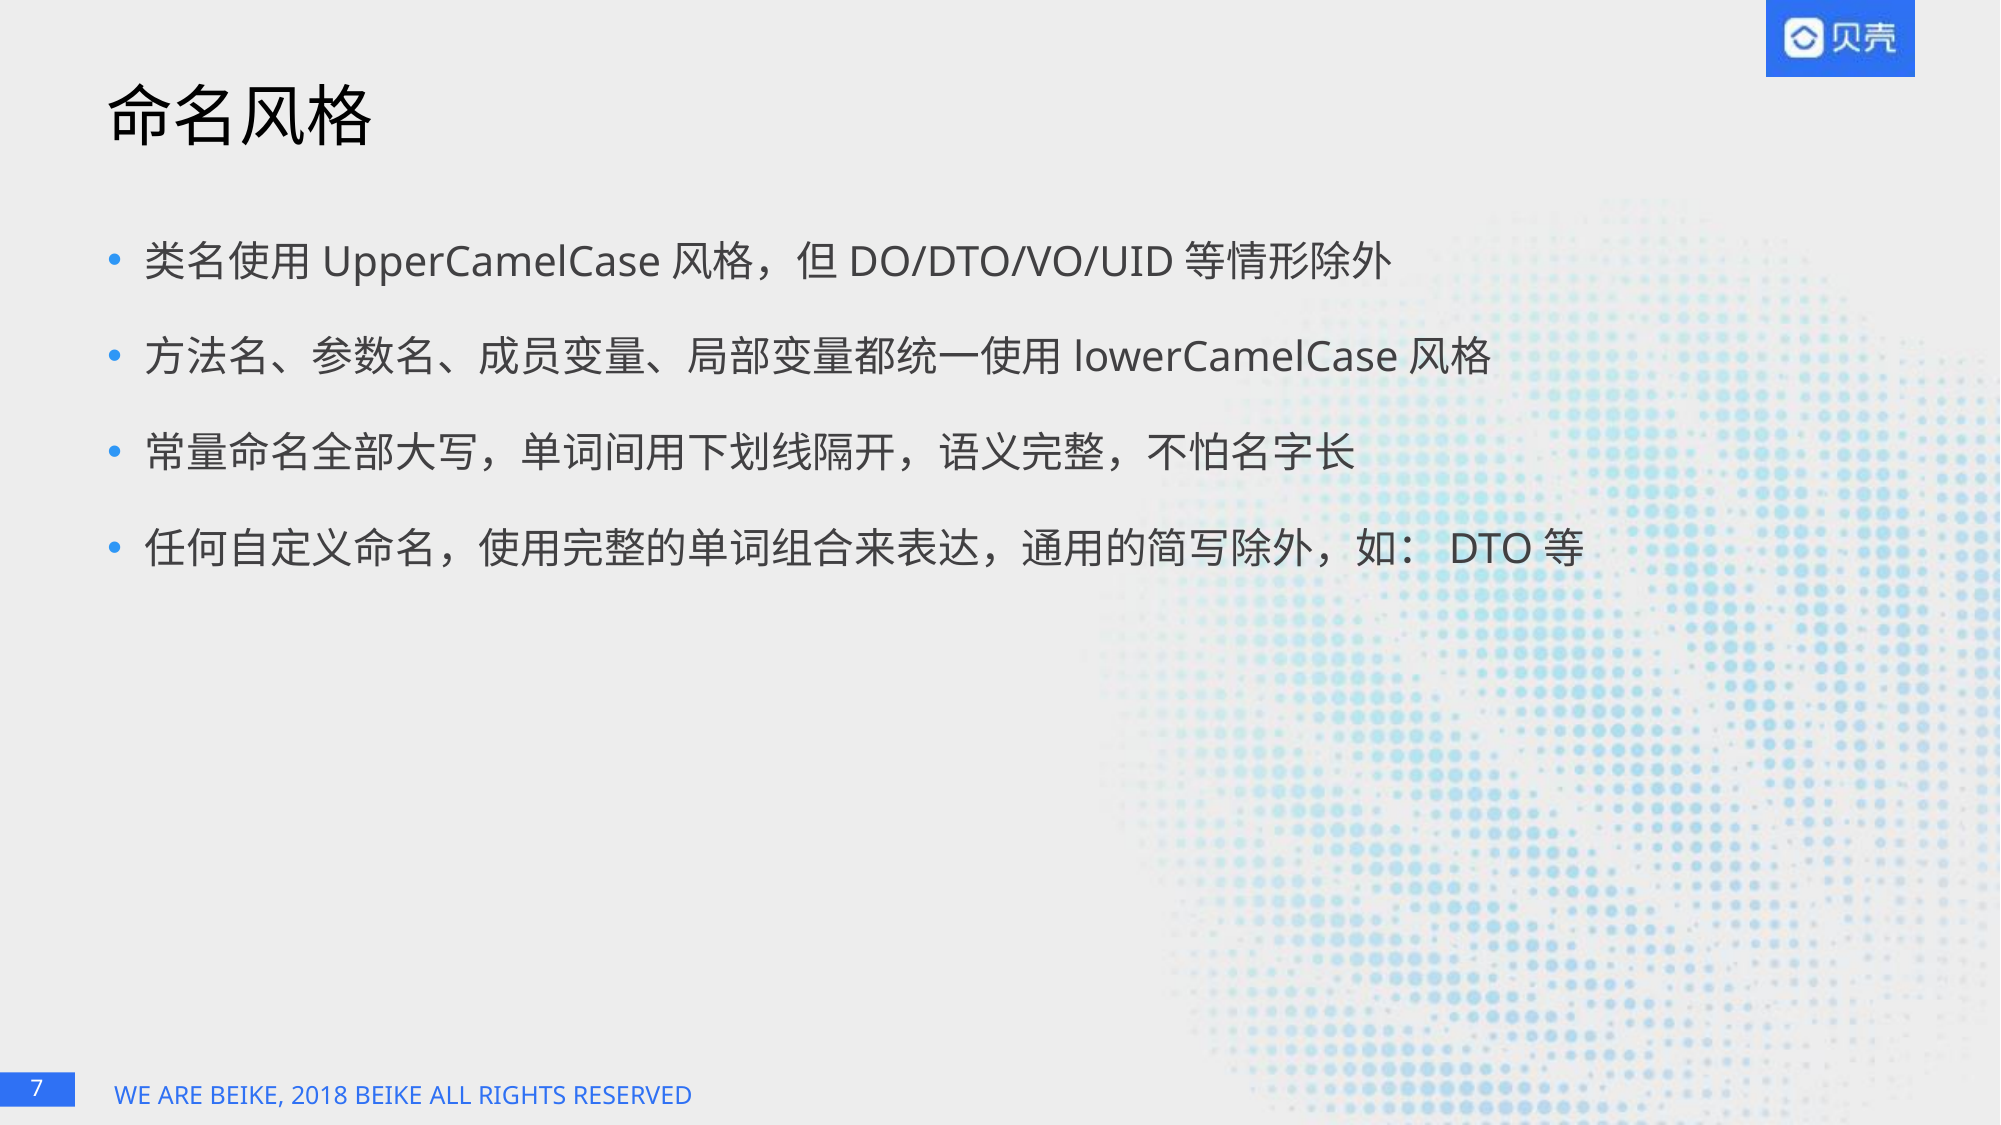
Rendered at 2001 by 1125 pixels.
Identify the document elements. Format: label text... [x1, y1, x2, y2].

list 类名使用UpperCamelCase风格，但DO/DTO/VO/UID等情形除外 方法名、参数名、成员变量、局部变量都统一使用lowerCamelCase风格 常量命名全部大写，单词间用下划线隔开，语义完整，不怕名字长 任何自定义命名，使用完整的单词组合来表达，通用的简写除外，如：DTO等 [92, 202, 1818, 990]
title 命名风格 [91, 59, 1816, 167]
picture [0, 0, 2000, 1125]
